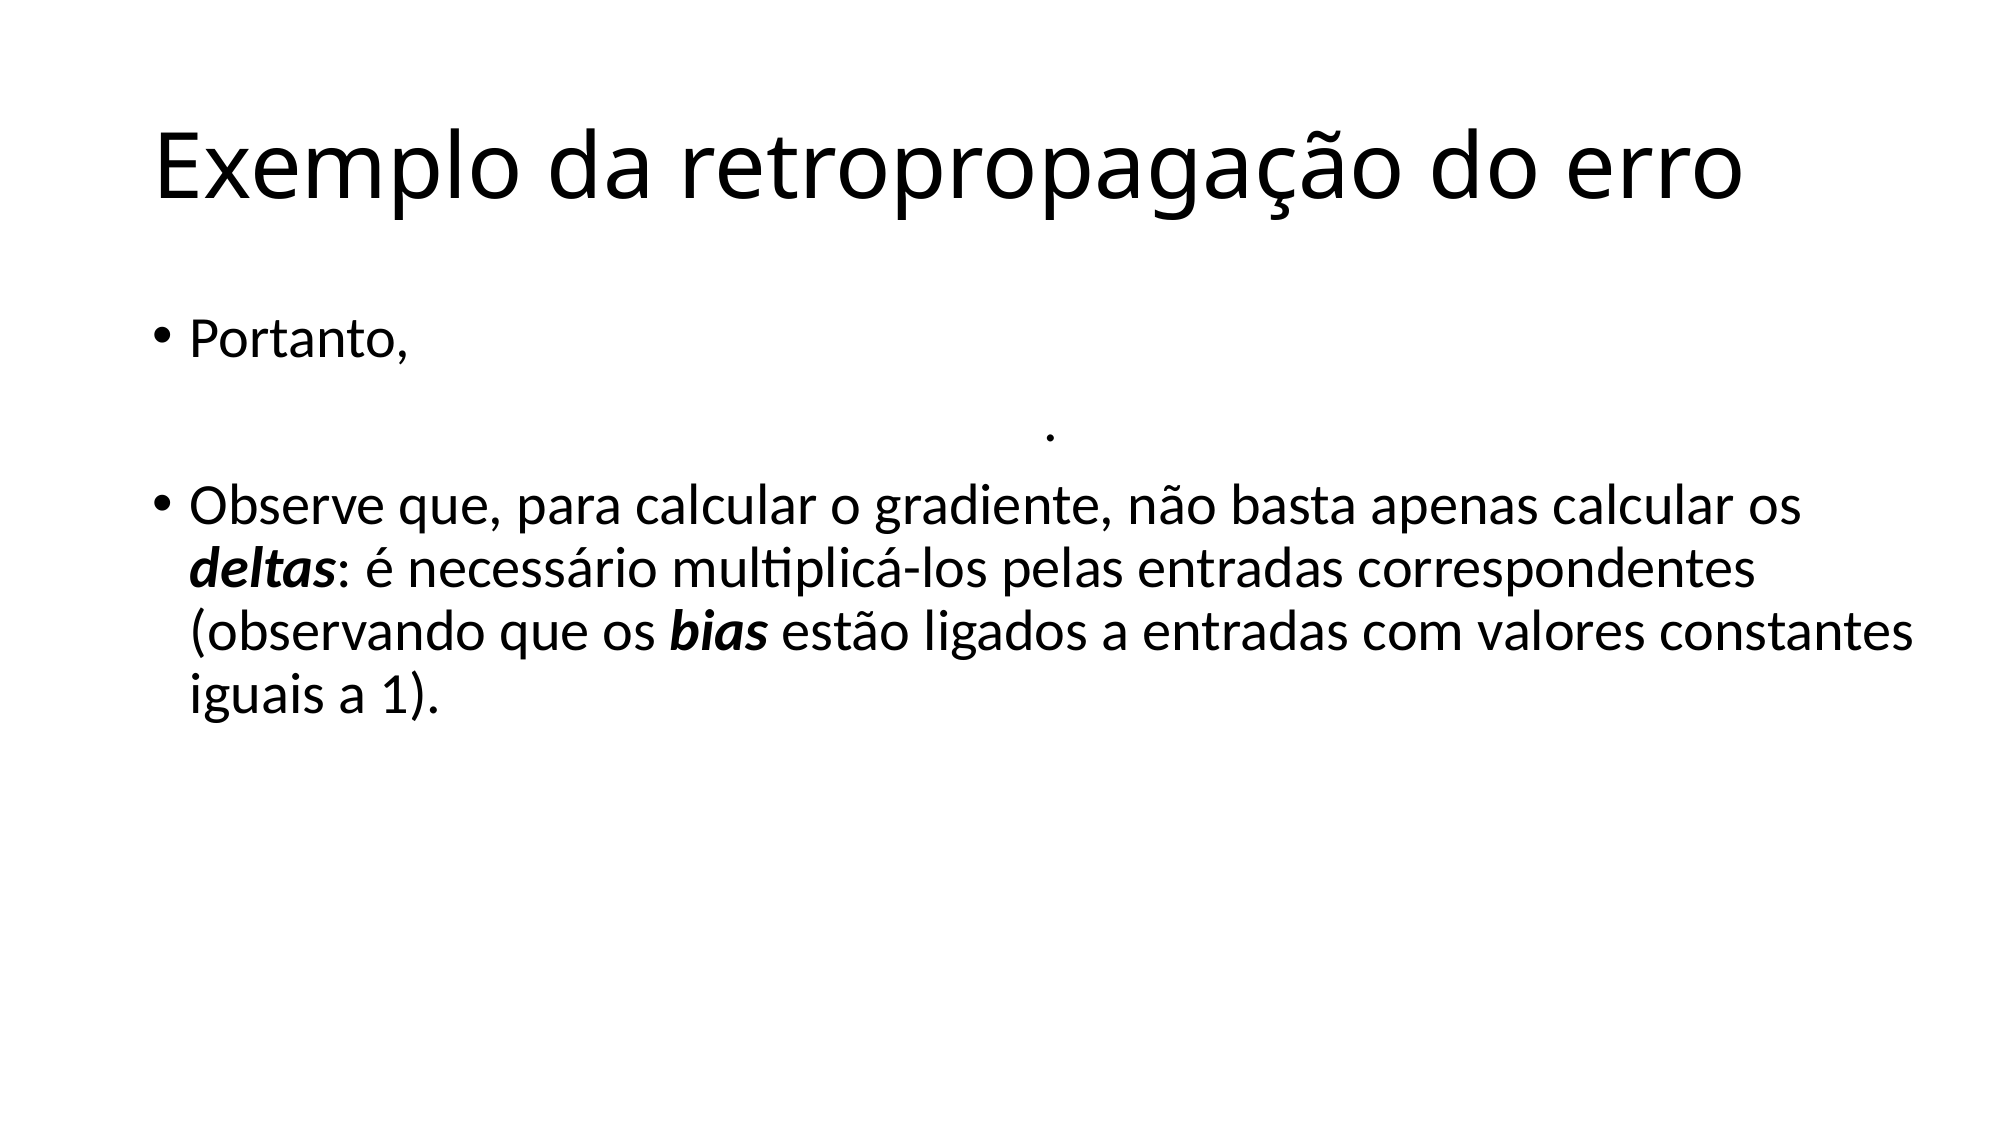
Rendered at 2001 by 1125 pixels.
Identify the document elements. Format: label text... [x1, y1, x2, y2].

title Exemplo da retropropagação do erro [137, 59, 1863, 278]
